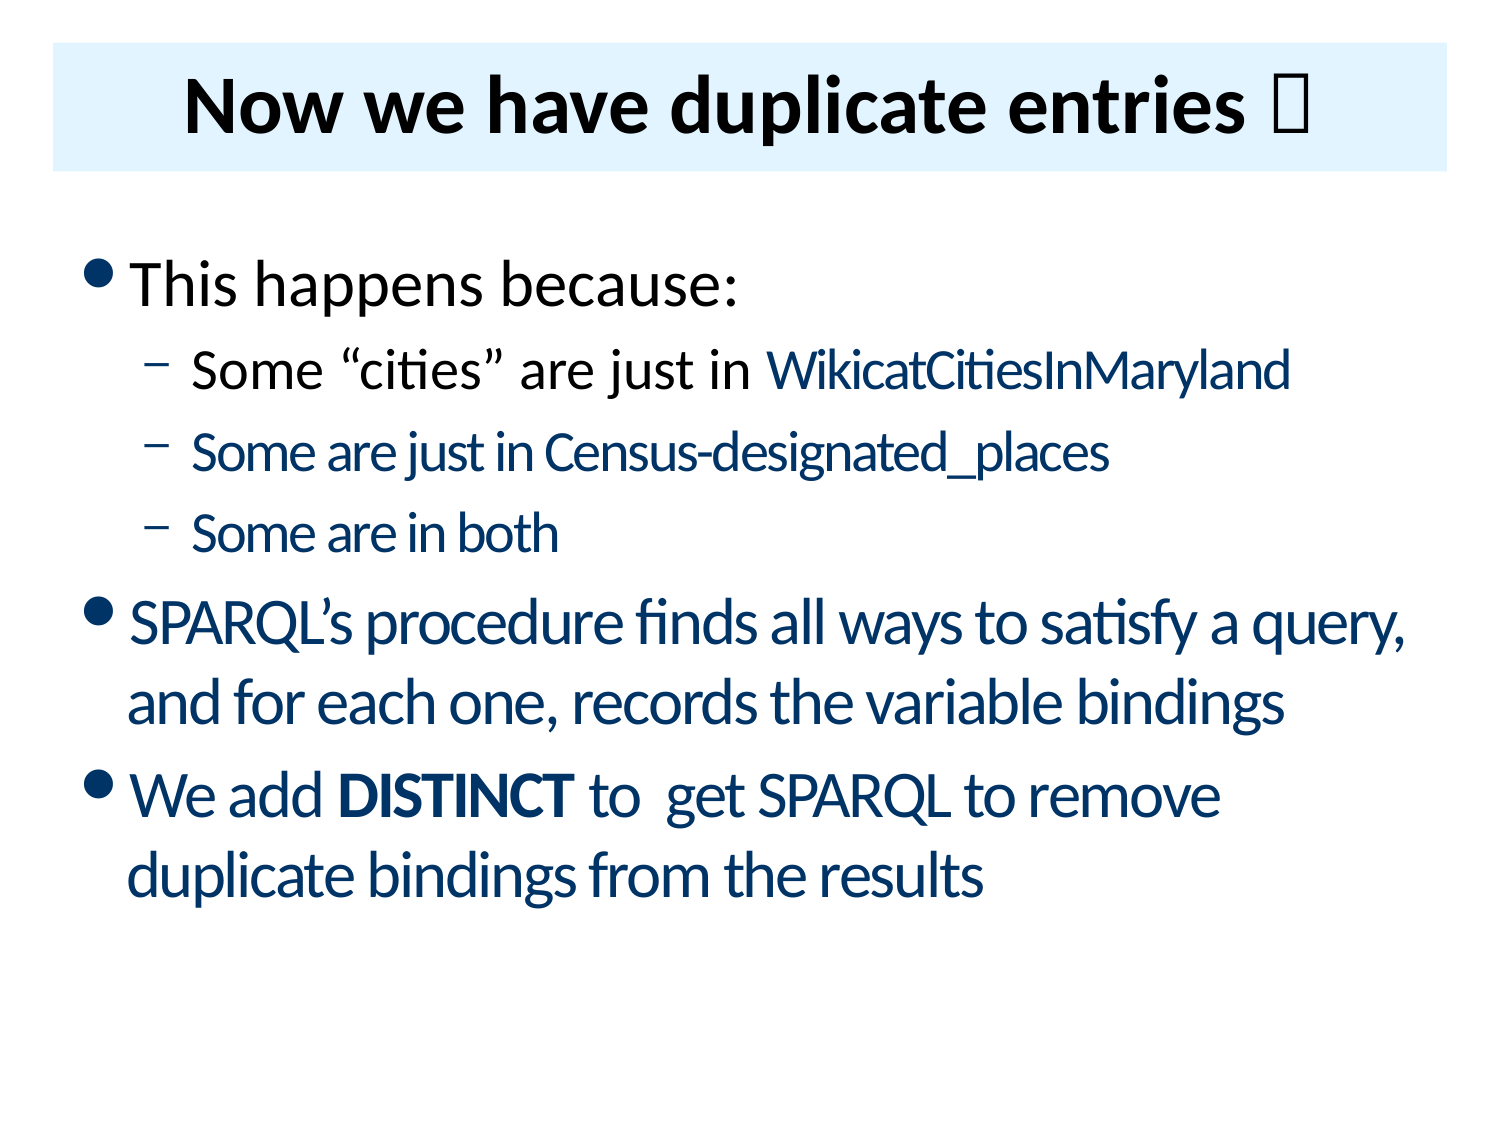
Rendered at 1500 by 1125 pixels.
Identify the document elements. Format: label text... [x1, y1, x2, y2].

list This happens because: Some “cities” are just in WikicatCitiesInMaryland Some are just in Census-designated_places Some are in both SPARQL’s procedure finds all ways to satisfy a query, and for each one, records the variable bindings We add DISTINCT to get SPARQL to remove duplicate bindings from the results [64, 231, 1459, 1047]
title Now we have duplicate entries  [53, 42, 1447, 172]
